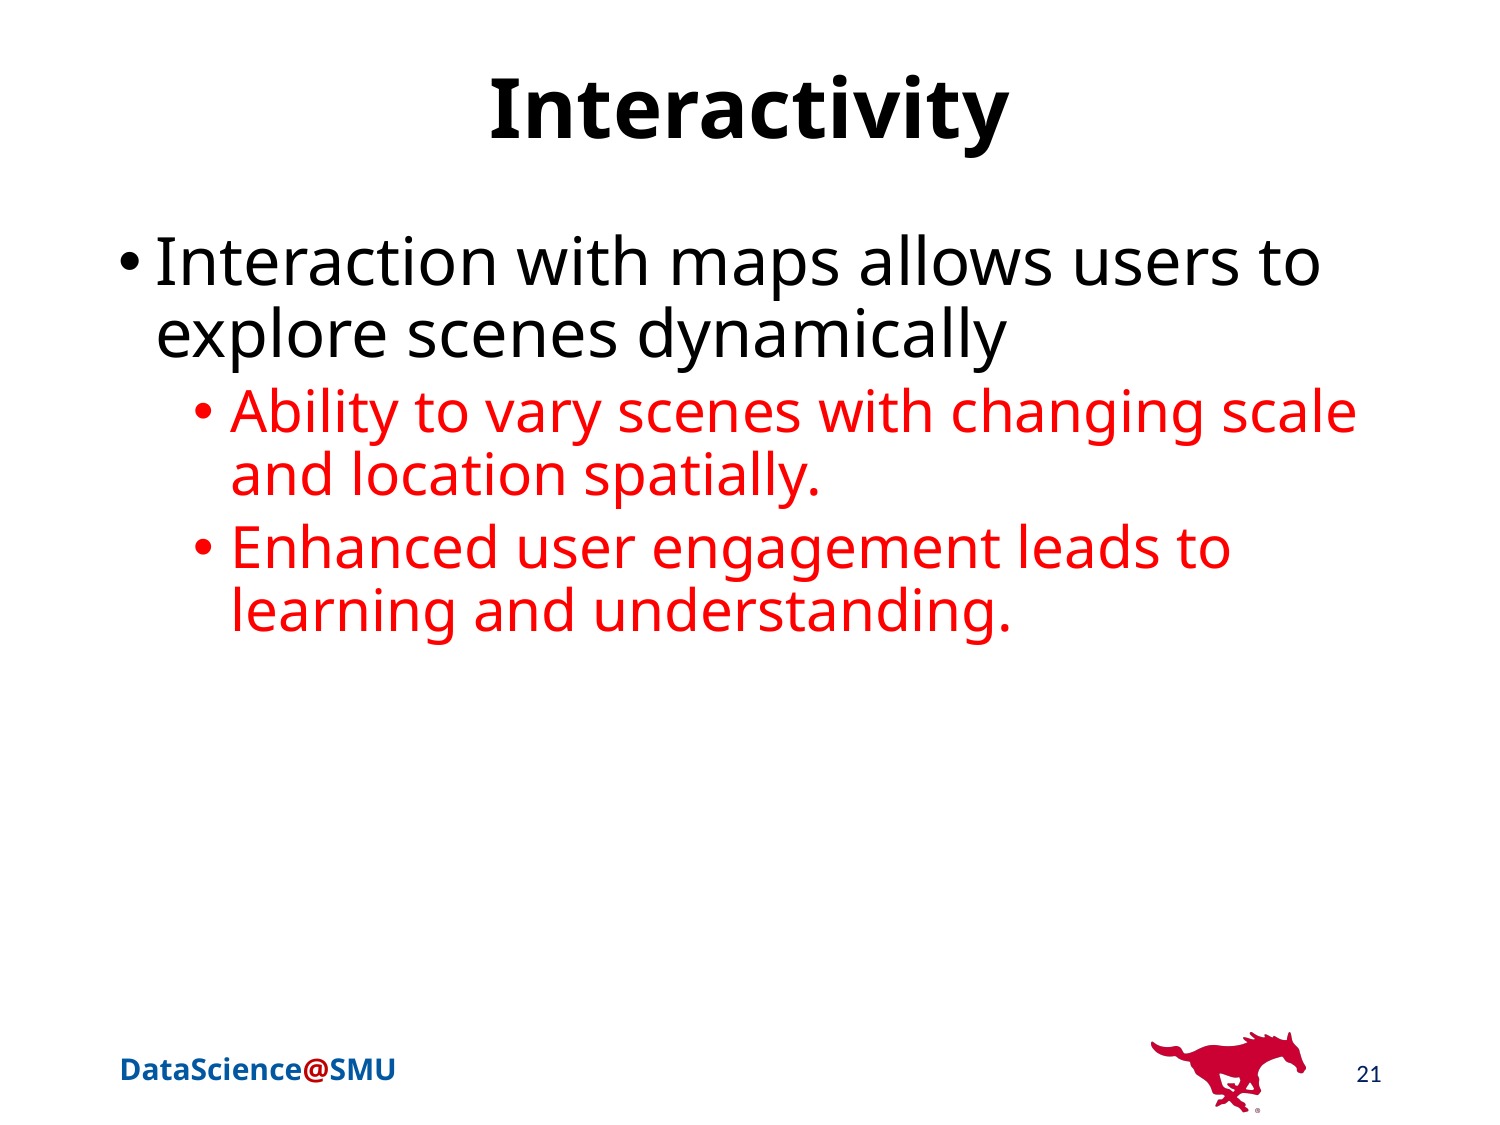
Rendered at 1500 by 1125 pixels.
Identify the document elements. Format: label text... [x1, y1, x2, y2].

title Interactivity [103, 3, 1397, 220]
picture [1151, 1032, 1306, 1042]
picture [1151, 1103, 1306, 1113]
list Interaction with maps allows users to explore scenes dynamically Ability to vary scenes with changing scale and location spatially. Enhanced user engagement leads to learning and understanding. [103, 220, 1397, 935]
slide_number 21 [1059, 1042, 1397, 1103]
